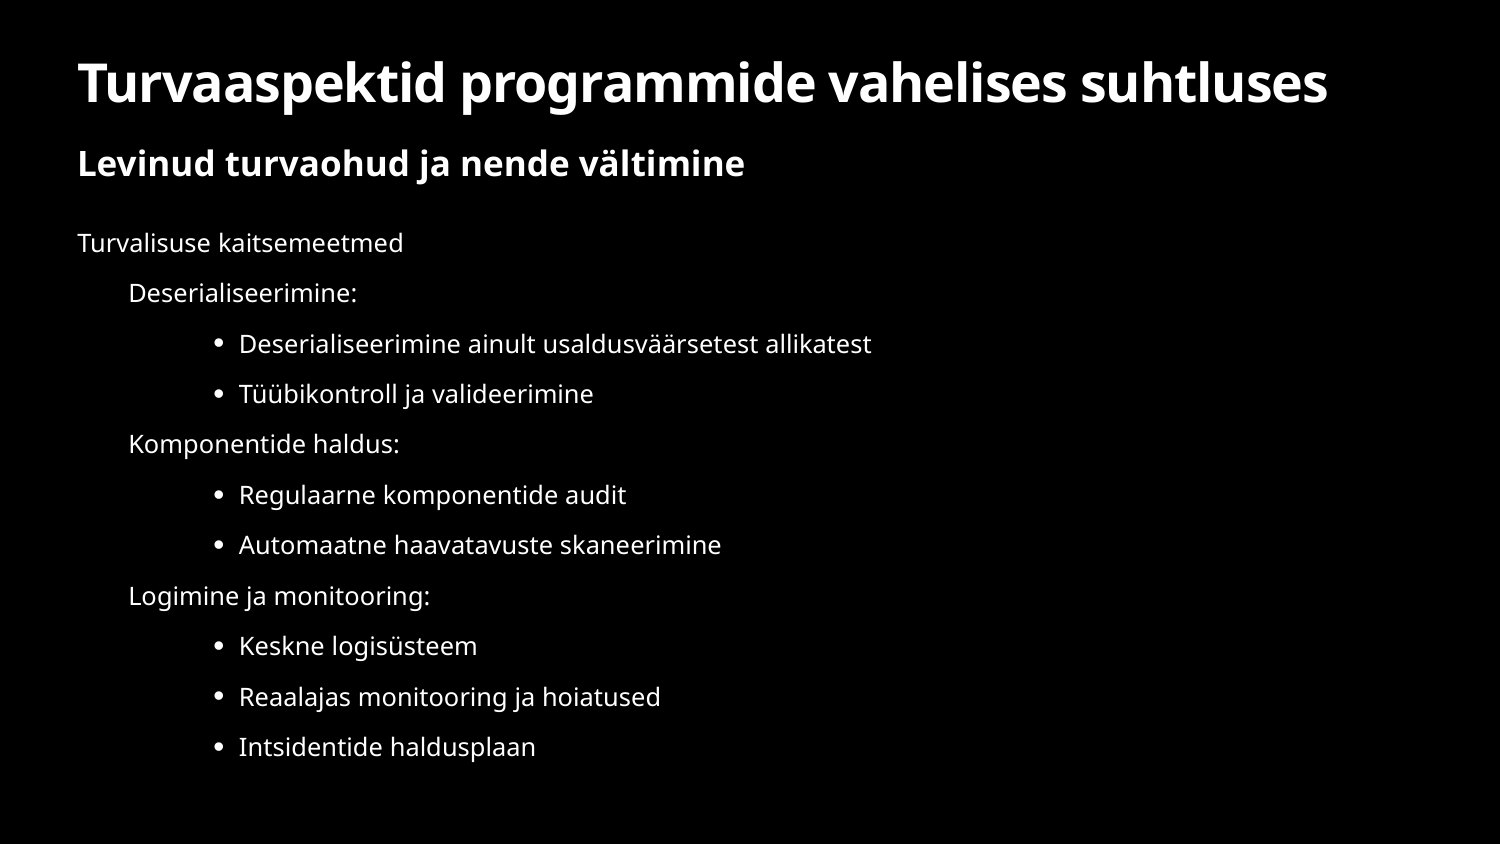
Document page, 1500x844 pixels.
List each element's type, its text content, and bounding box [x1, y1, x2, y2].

title Turvaaspektid programmide vahelises suhtluses [73, 58, 1427, 148]
list Turvalisuse kaitsemeetmed Deserialiseerimine: Deserialiseerimine ainult usaldusväärsetest allikatest Tüübikontroll ja valideerimine Komponentide haldus: Regulaarne komponentide audit Automaatne haavatavuste skaneerimine Logimine ja monitooring: Keskne logisüsteem Reaalajas monitooring ja hoiatused Intsidentide haldusplaan [73, 226, 1427, 805]
list Levinud turvaohud ja nende vältimine [74, 138, 1426, 196]
